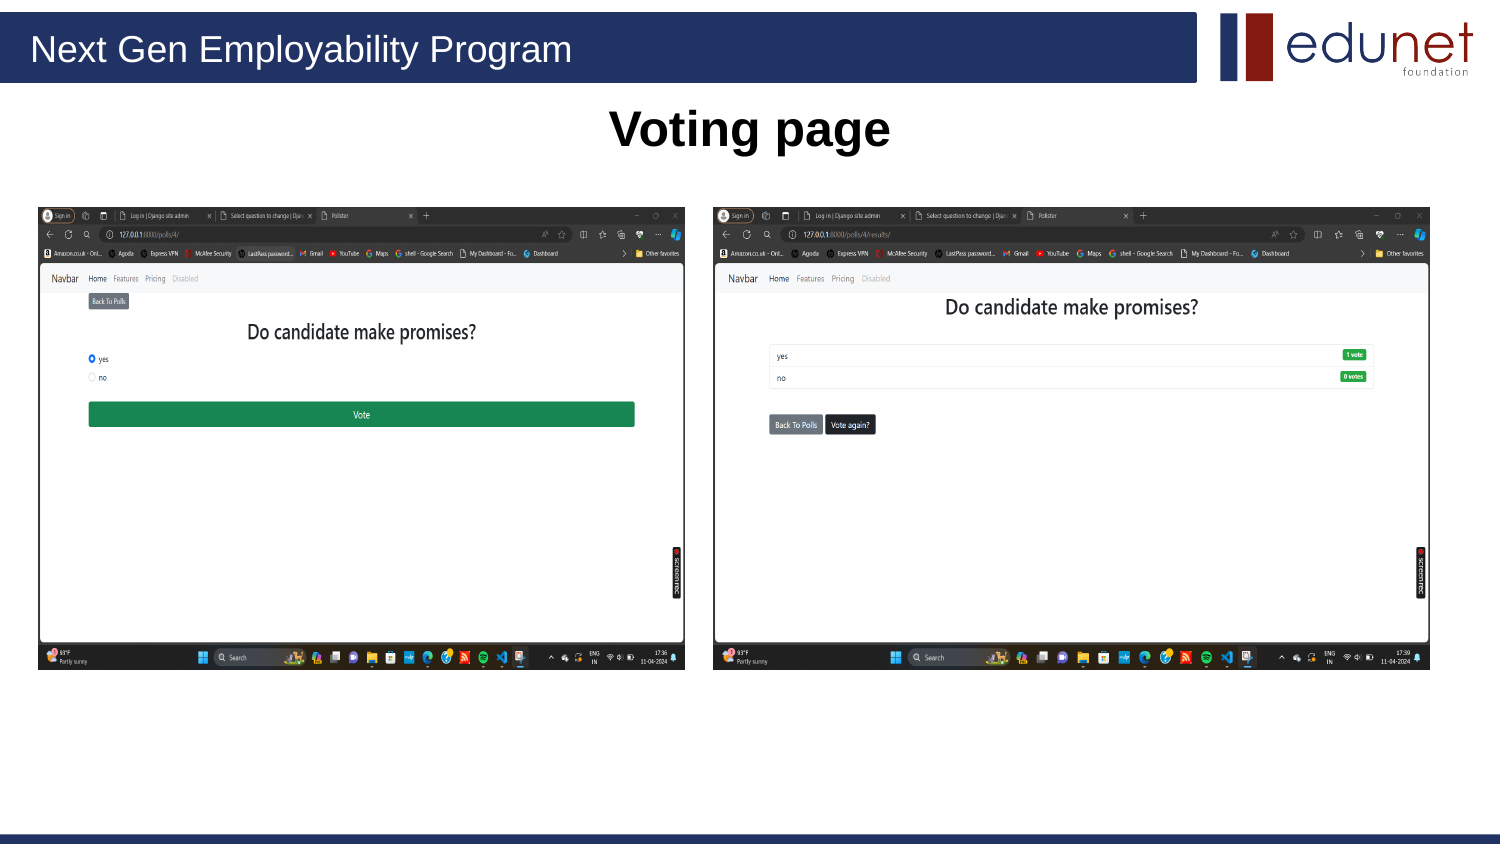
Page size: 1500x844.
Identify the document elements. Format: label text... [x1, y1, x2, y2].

title Voting page [103, 44, 1397, 208]
picture [38, 207, 686, 670]
picture [712, 207, 1430, 670]
picture [1279, 14, 1482, 83]
